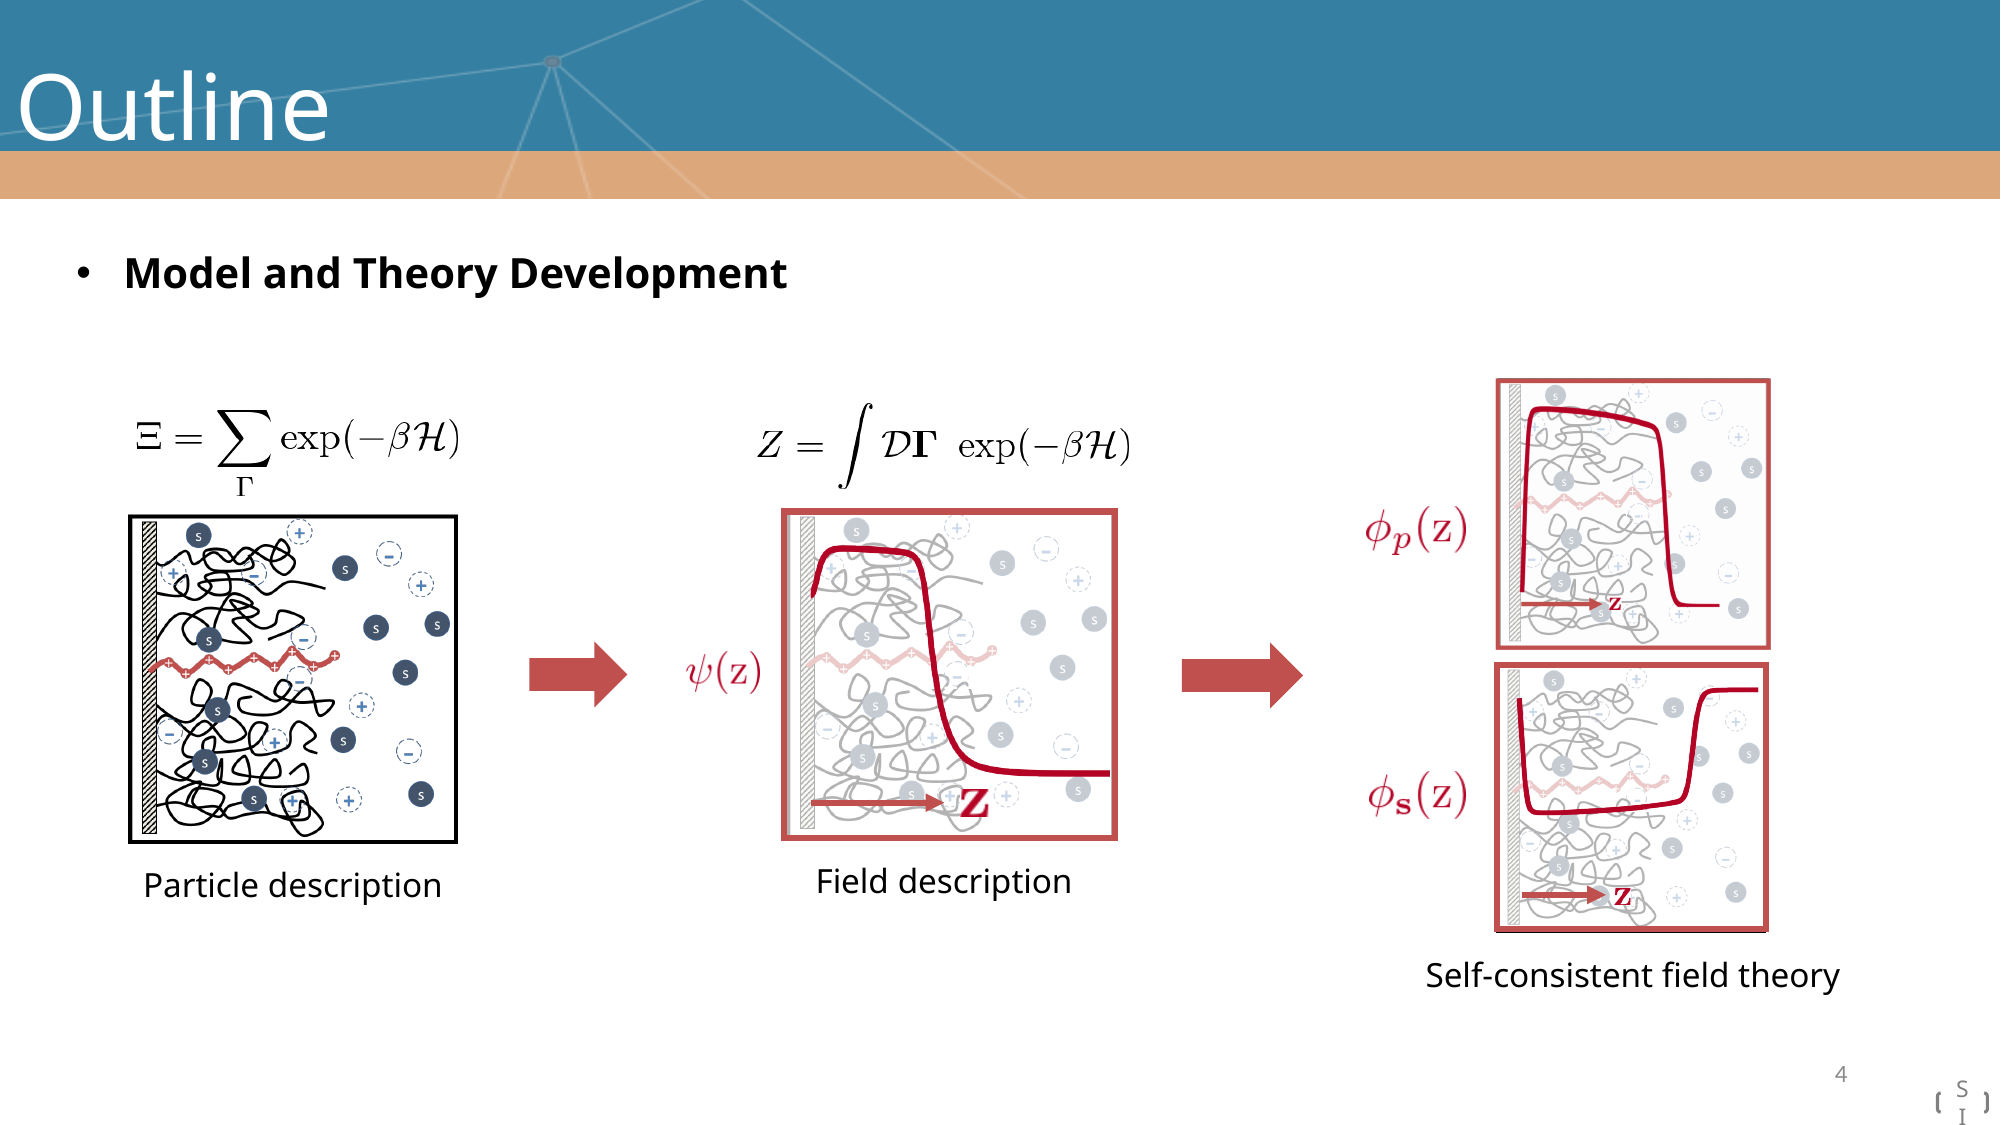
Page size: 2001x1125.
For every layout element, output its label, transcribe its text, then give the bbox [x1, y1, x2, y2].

picture [0, 151, 2000, 199]
text_box Particle description [86, 857, 500, 912]
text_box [1366, 376, 1771, 650]
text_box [1369, 661, 1766, 933]
text_box Self-consistent field theory [1379, 946, 1887, 1002]
text_box [529, 641, 628, 708]
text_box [686, 506, 1115, 839]
picture [128, 511, 458, 844]
picture [757, 403, 1129, 489]
text_box Field description [737, 852, 1151, 908]
picture [136, 410, 458, 496]
title Outline [0, 28, 1725, 151]
text_box Model and Theory Development [61, 239, 1082, 305]
text_box [1181, 642, 1304, 709]
slide_number 4 [1412, 1042, 1863, 1103]
